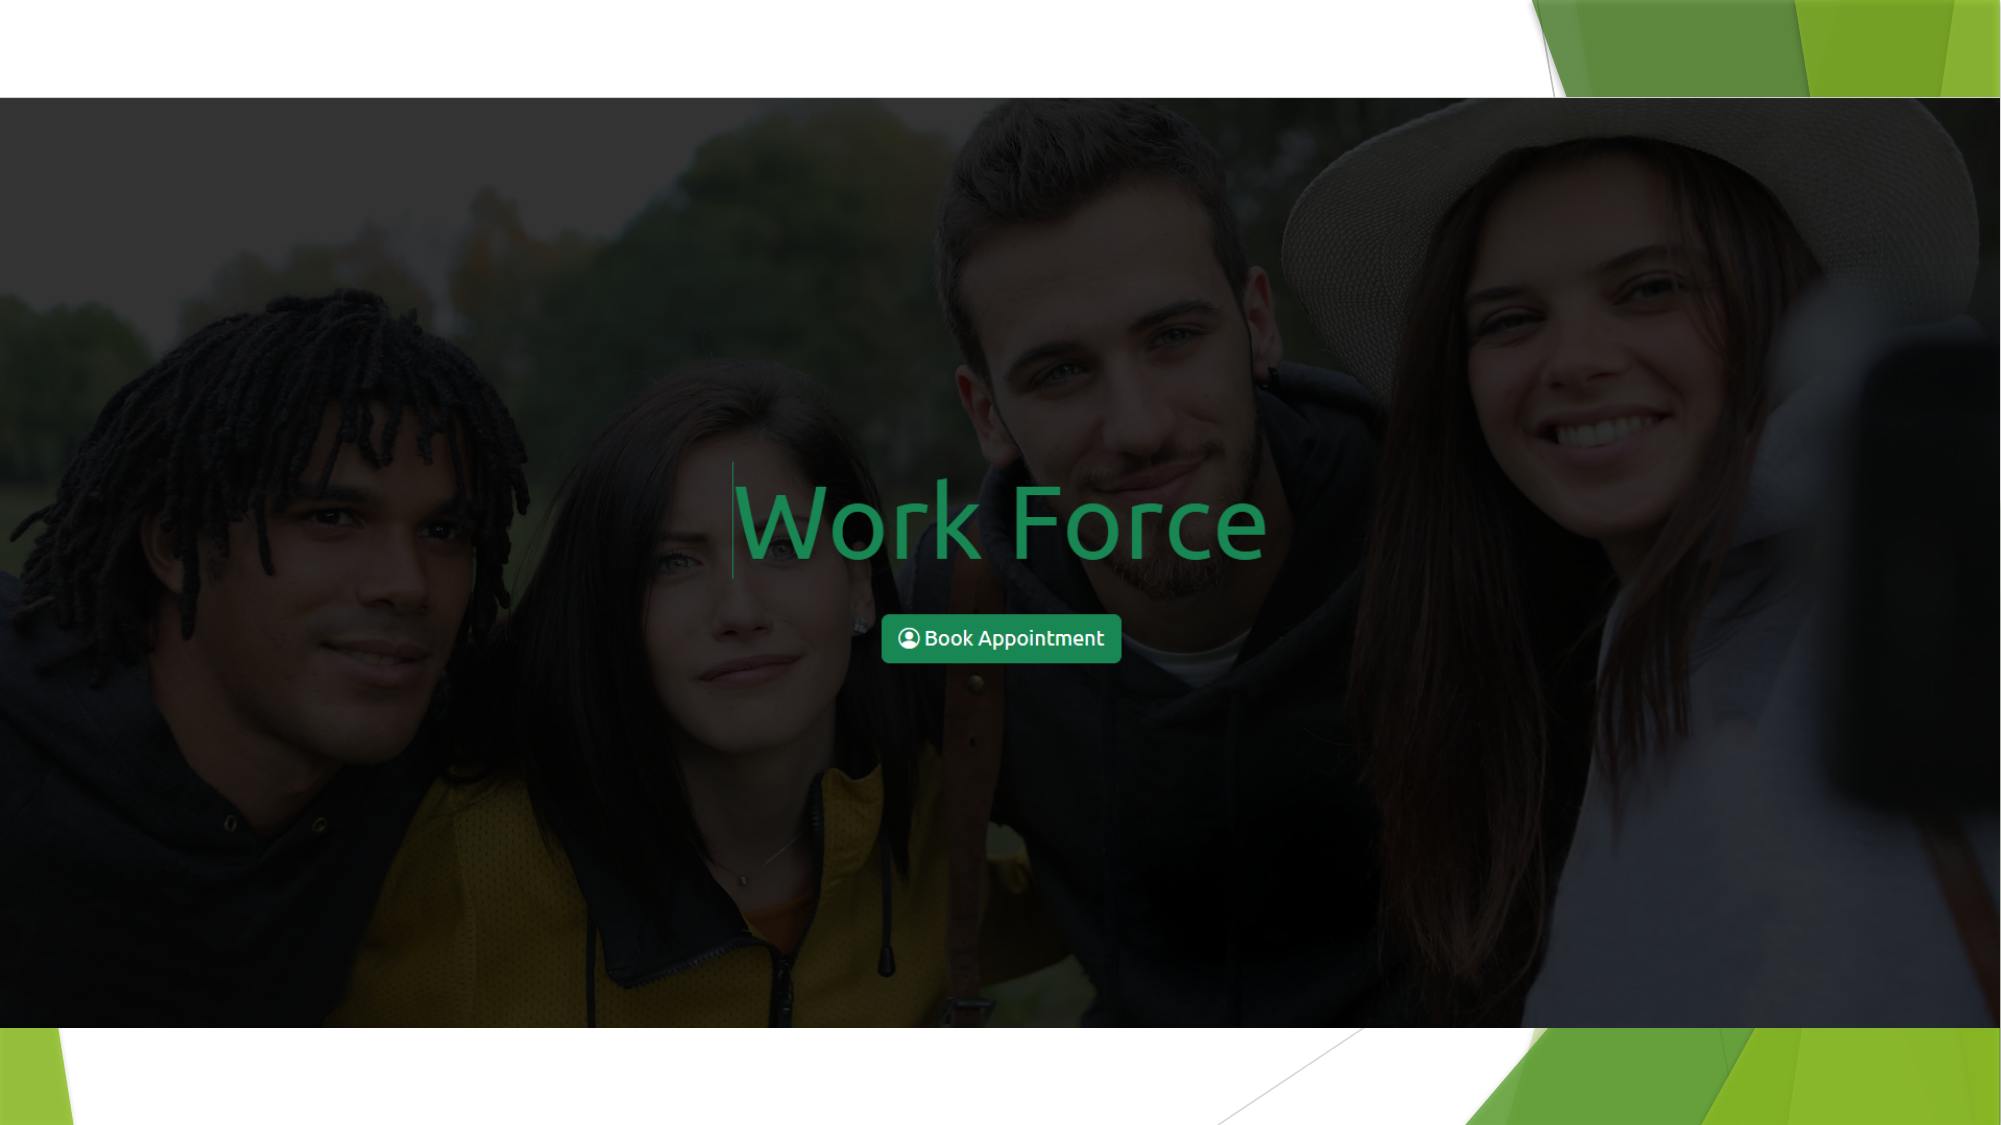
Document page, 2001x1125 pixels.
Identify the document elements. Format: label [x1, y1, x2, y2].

picture [0, 97, 2000, 1028]
